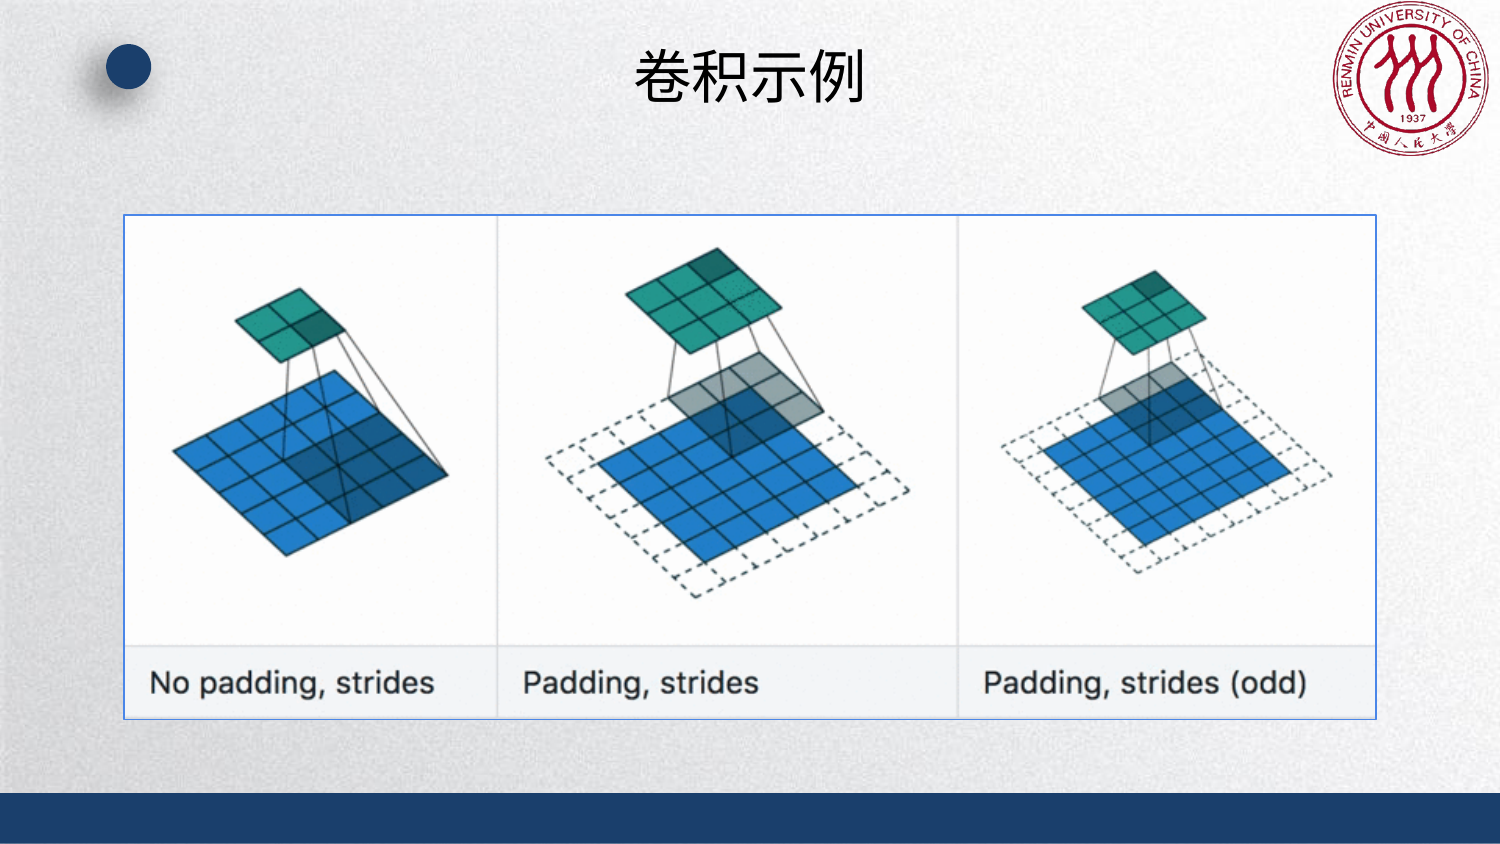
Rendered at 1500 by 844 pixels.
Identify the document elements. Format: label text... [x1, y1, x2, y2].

picture [0, 0, 1500, 793]
title 卷积示例 [75, 33, 1425, 116]
